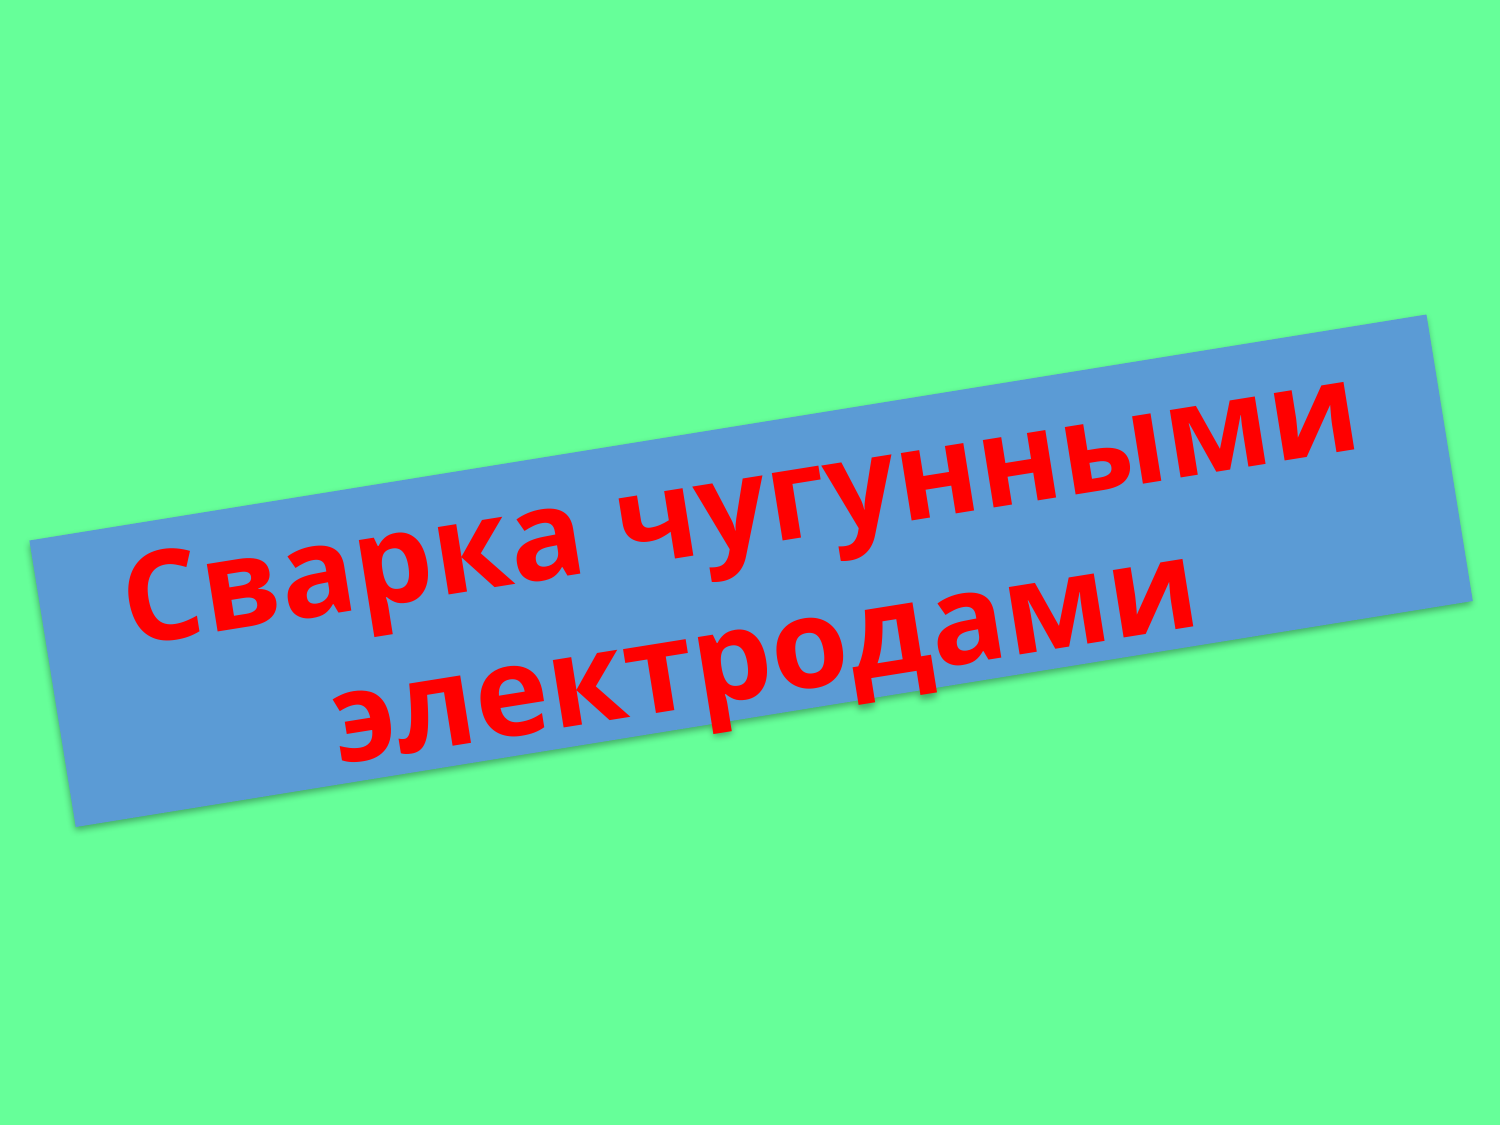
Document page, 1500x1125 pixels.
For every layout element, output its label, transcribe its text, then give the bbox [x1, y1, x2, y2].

text_box Сварка чугунными электродами [28, 313, 1474, 829]
